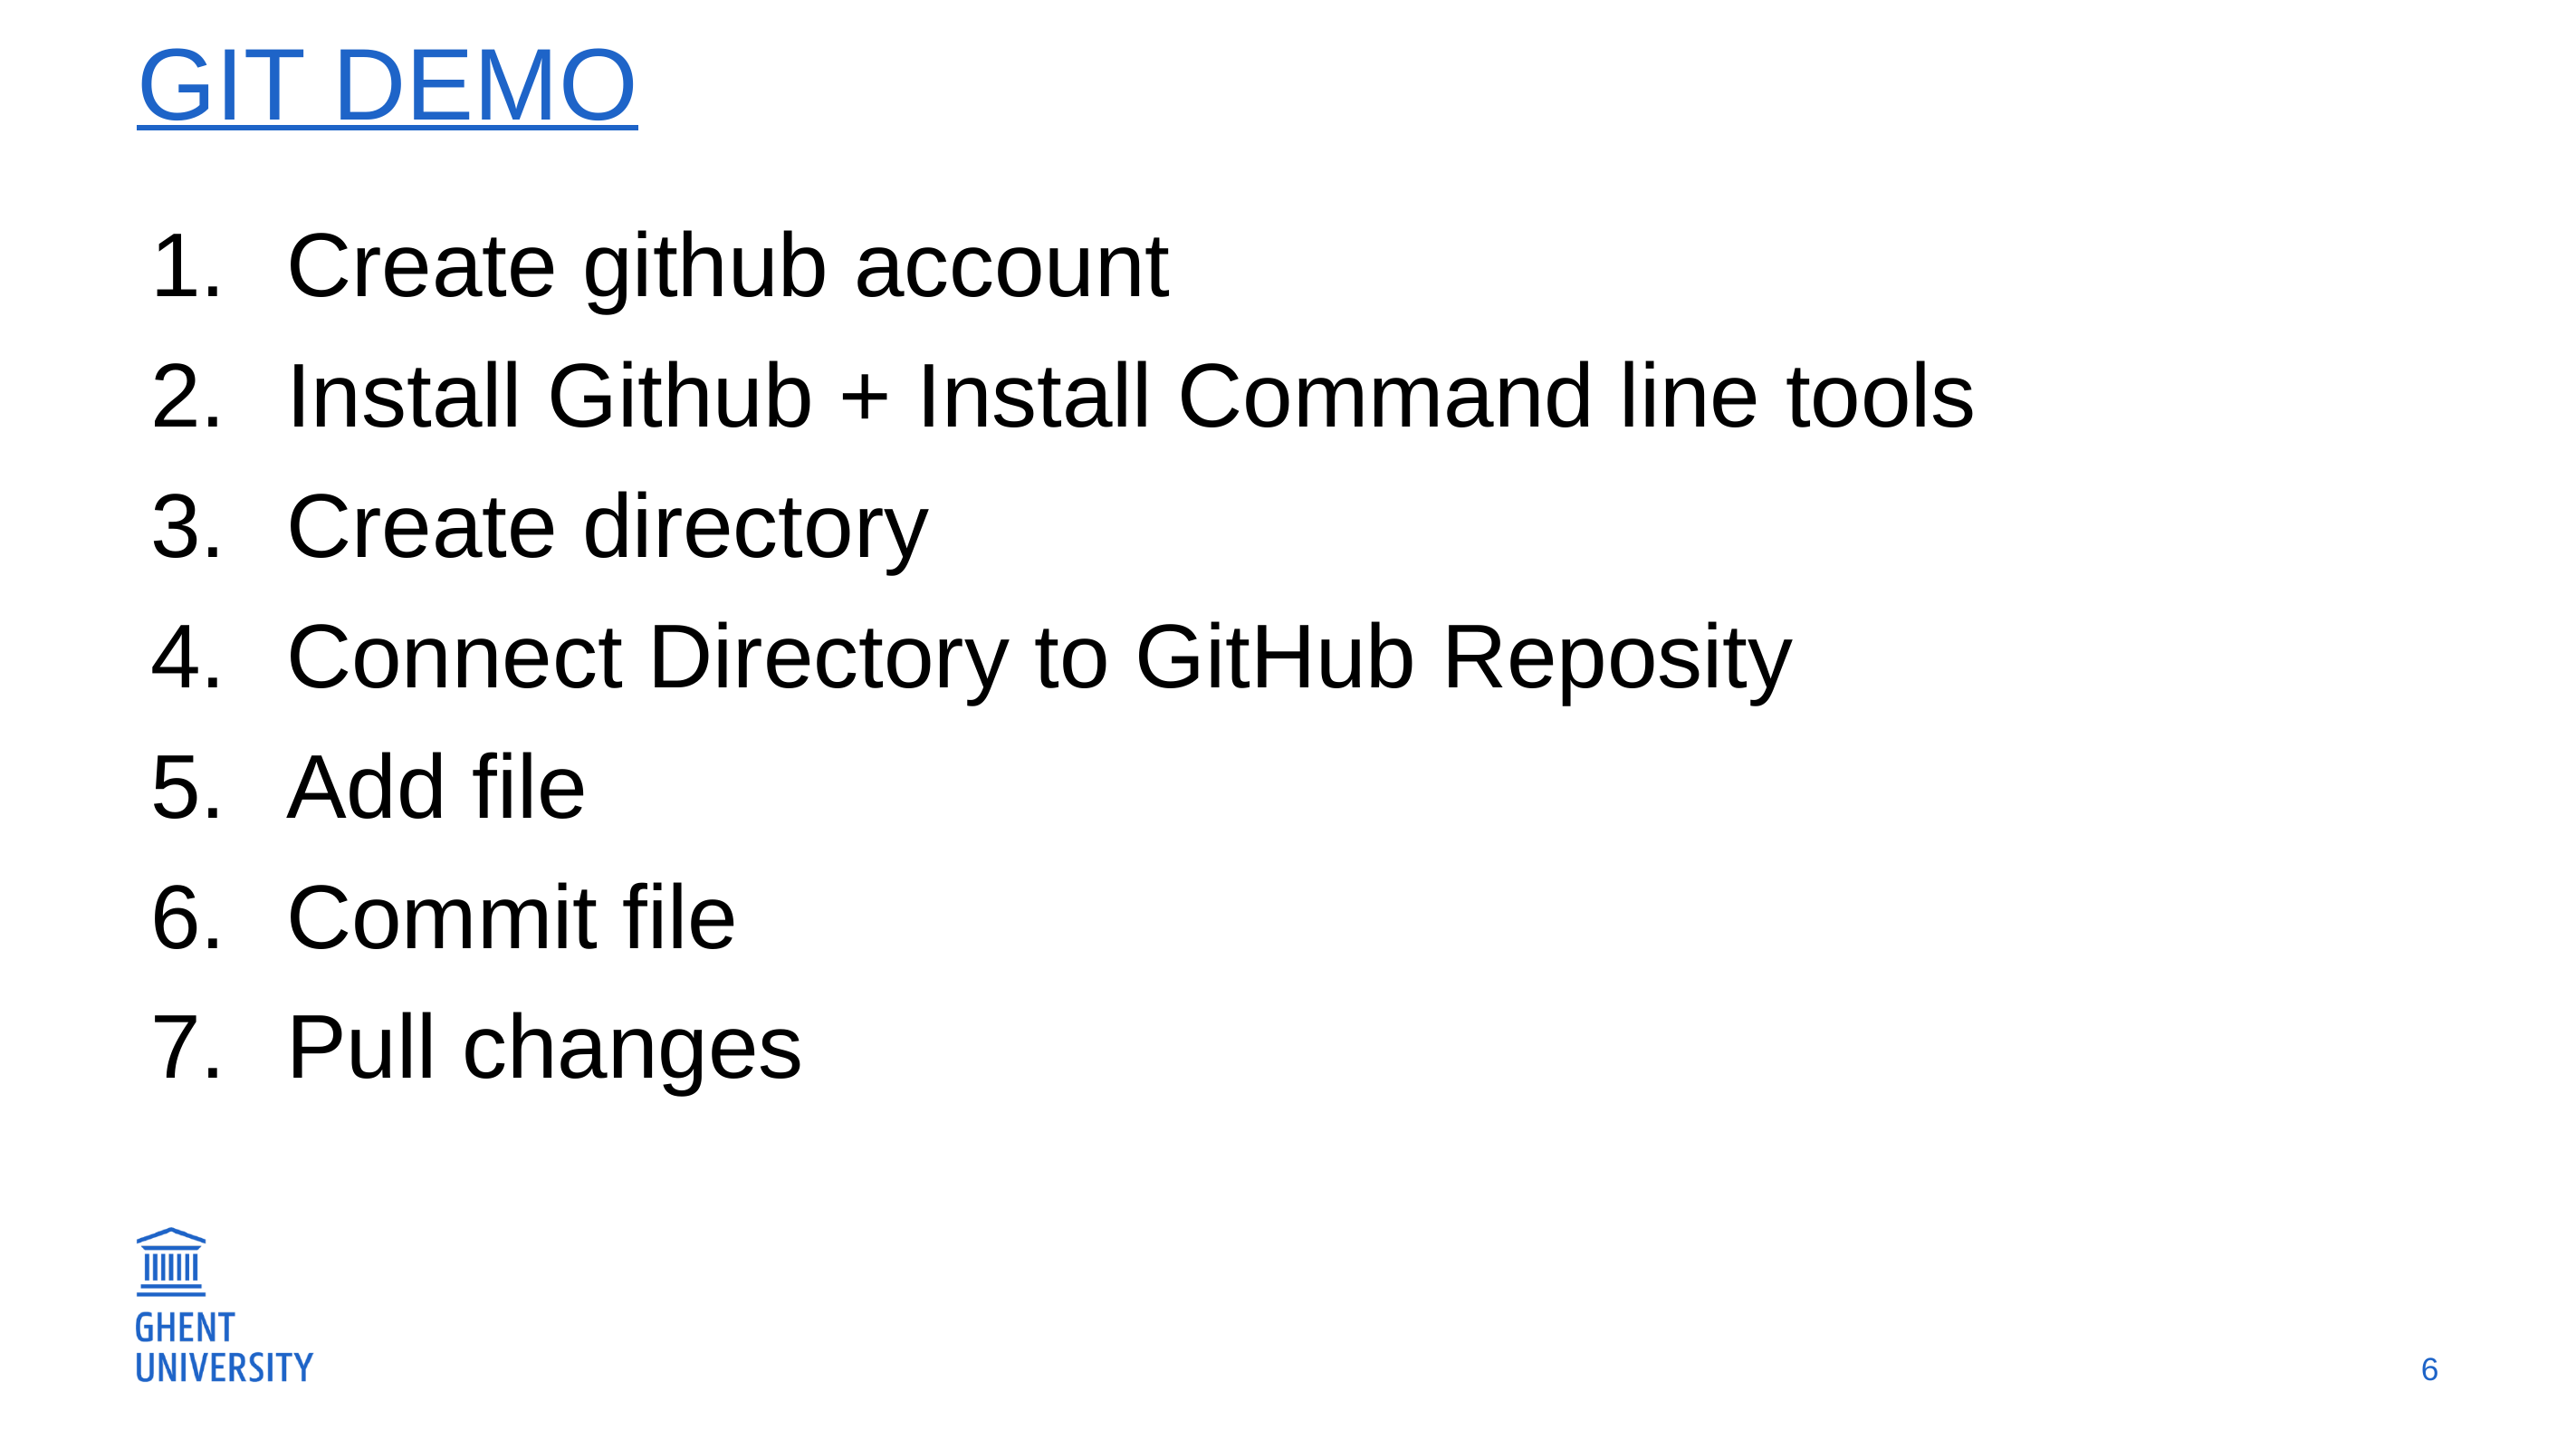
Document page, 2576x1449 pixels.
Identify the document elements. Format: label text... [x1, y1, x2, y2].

list Create github account Install Github + Install Command line tools Create directory Connect Directory to GitHub Reposity Add file Commit file Pull changes [124, 177, 2456, 1173]
title GIT Demo [123, 20, 2456, 149]
slide_number 6 [2315, 1329, 2453, 1407]
picture [68, 1175, 411, 1449]
